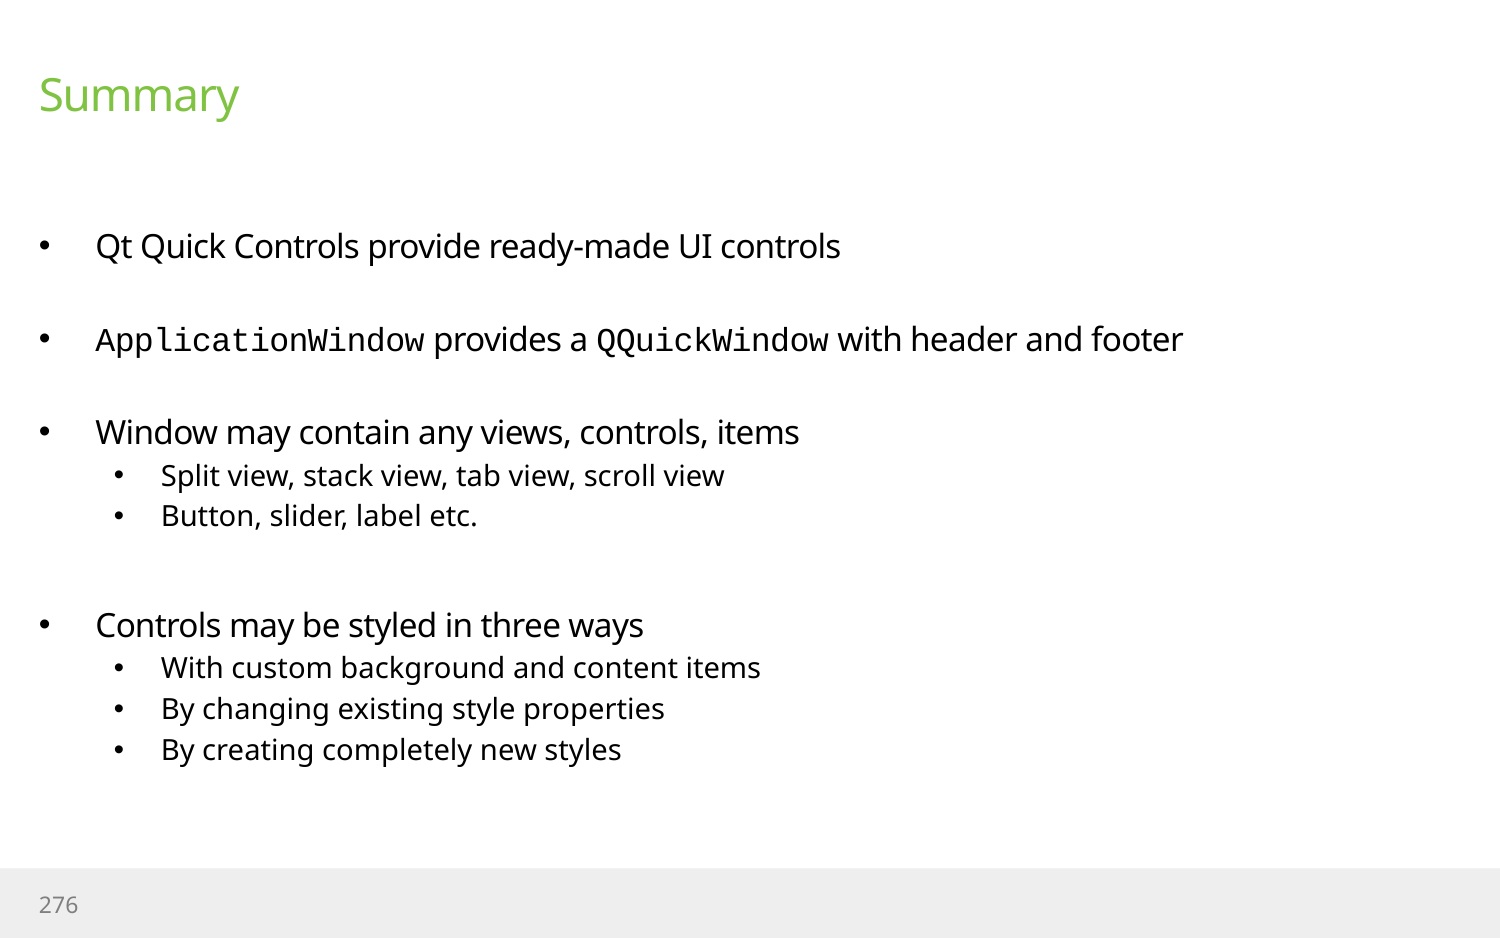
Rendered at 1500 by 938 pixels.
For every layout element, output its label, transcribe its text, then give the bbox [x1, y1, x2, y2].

title Summary [39, 66, 1052, 196]
list Qt Quick Controls provide ready-made UI controls ApplicationWindow provides a QQuickWindow with header and footer Window may contain any views, controls, items Split view, stack view, tab view, scroll view Button, slider, label etc. Controls may be styled in three ways With custom background and content items By changing existing style properties By creating completely new styles [39, 224, 1403, 843]
slide_number 276 [39, 892, 410, 921]
